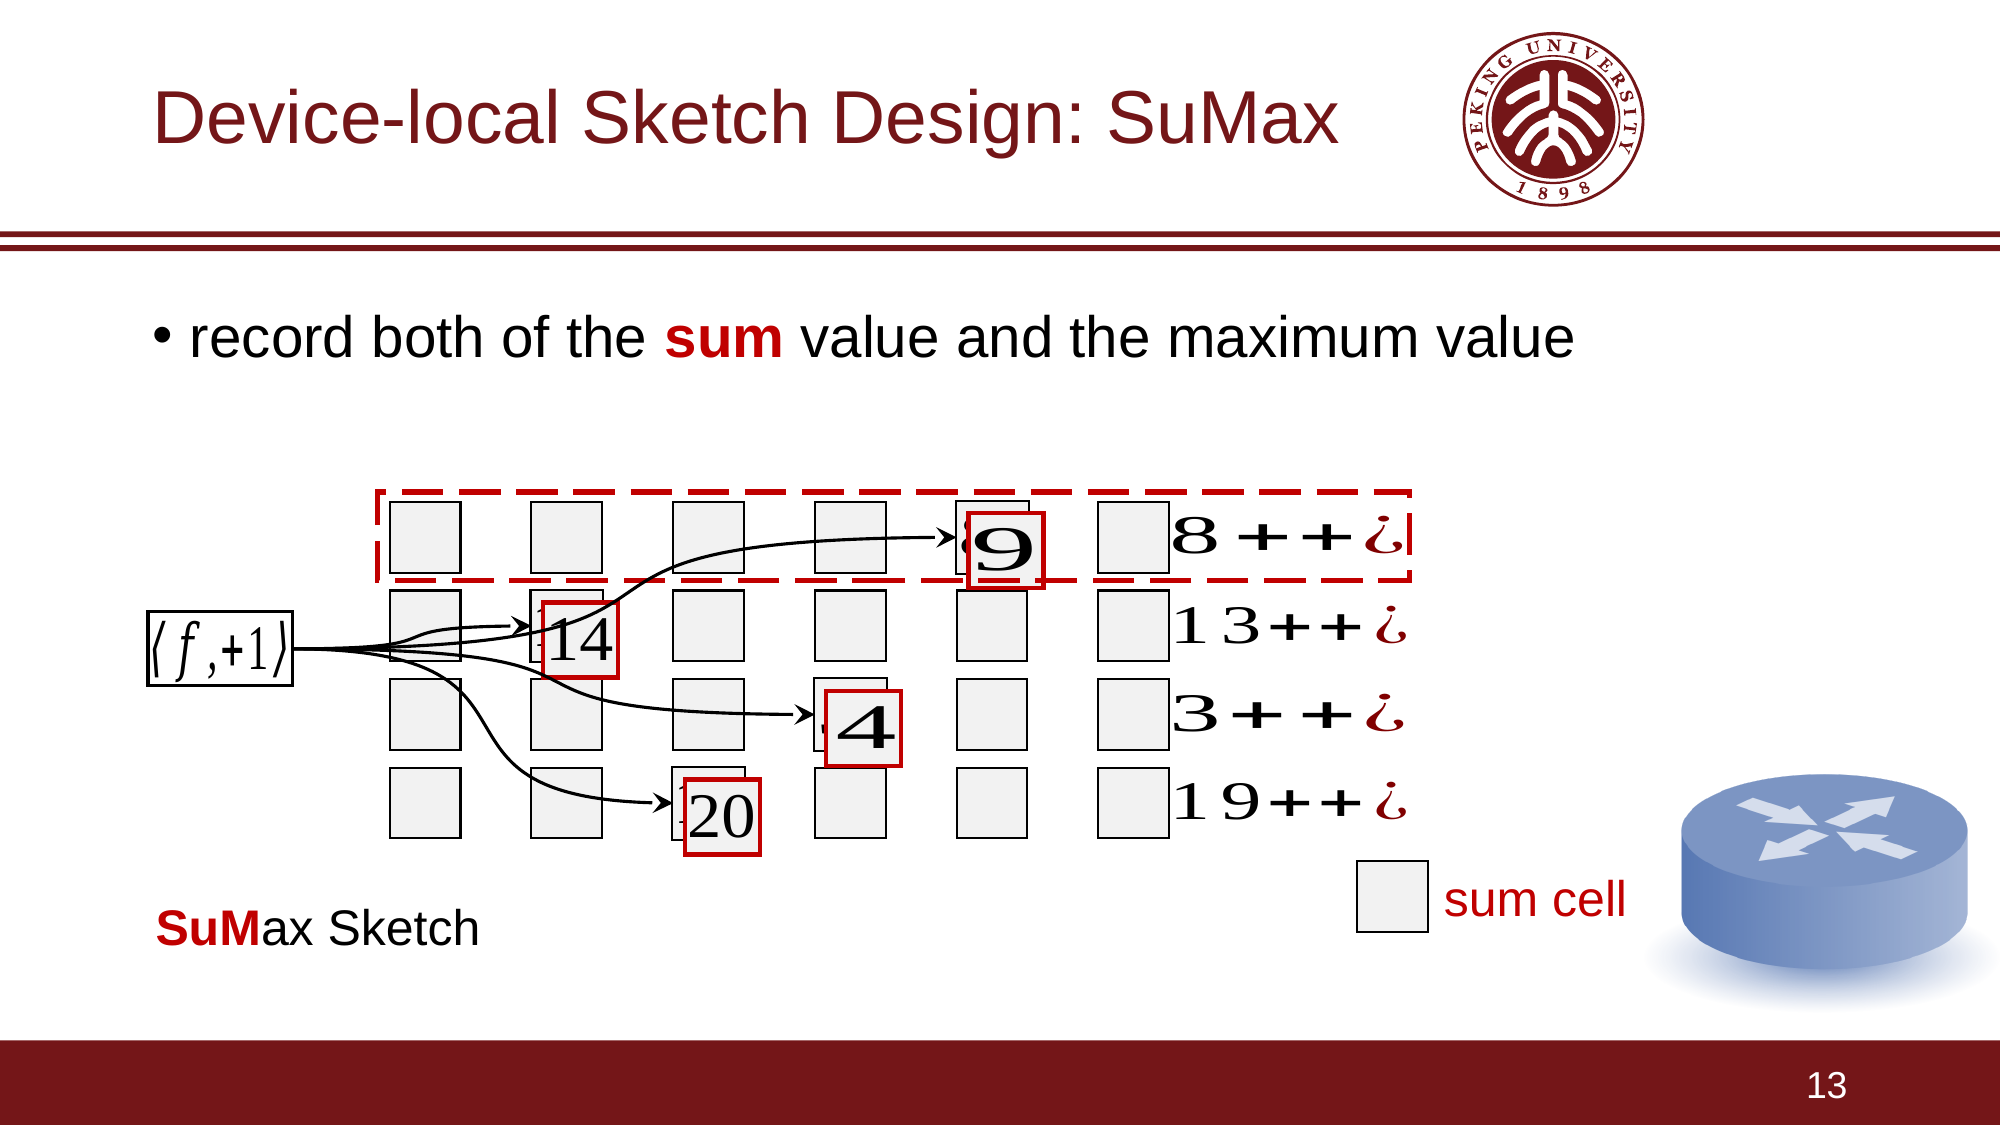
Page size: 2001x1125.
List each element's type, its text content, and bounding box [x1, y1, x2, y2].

picture [1643, 773, 2000, 1013]
text_box [1356, 860, 1429, 933]
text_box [291, 625, 532, 648]
slide_number 13 [1412, 1053, 1863, 1114]
text_box sum cell [1429, 858, 1643, 934]
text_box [674, 648, 815, 715]
title Device-local Sketch Design: SuMax [137, 32, 1413, 207]
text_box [291, 648, 674, 804]
list record both of the sum value and the maximum value [137, 299, 1863, 1014]
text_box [291, 537, 957, 649]
text_box [377, 491, 1411, 582]
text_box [389, 501, 1170, 839]
text_box SuMax Sketch [140, 888, 496, 963]
